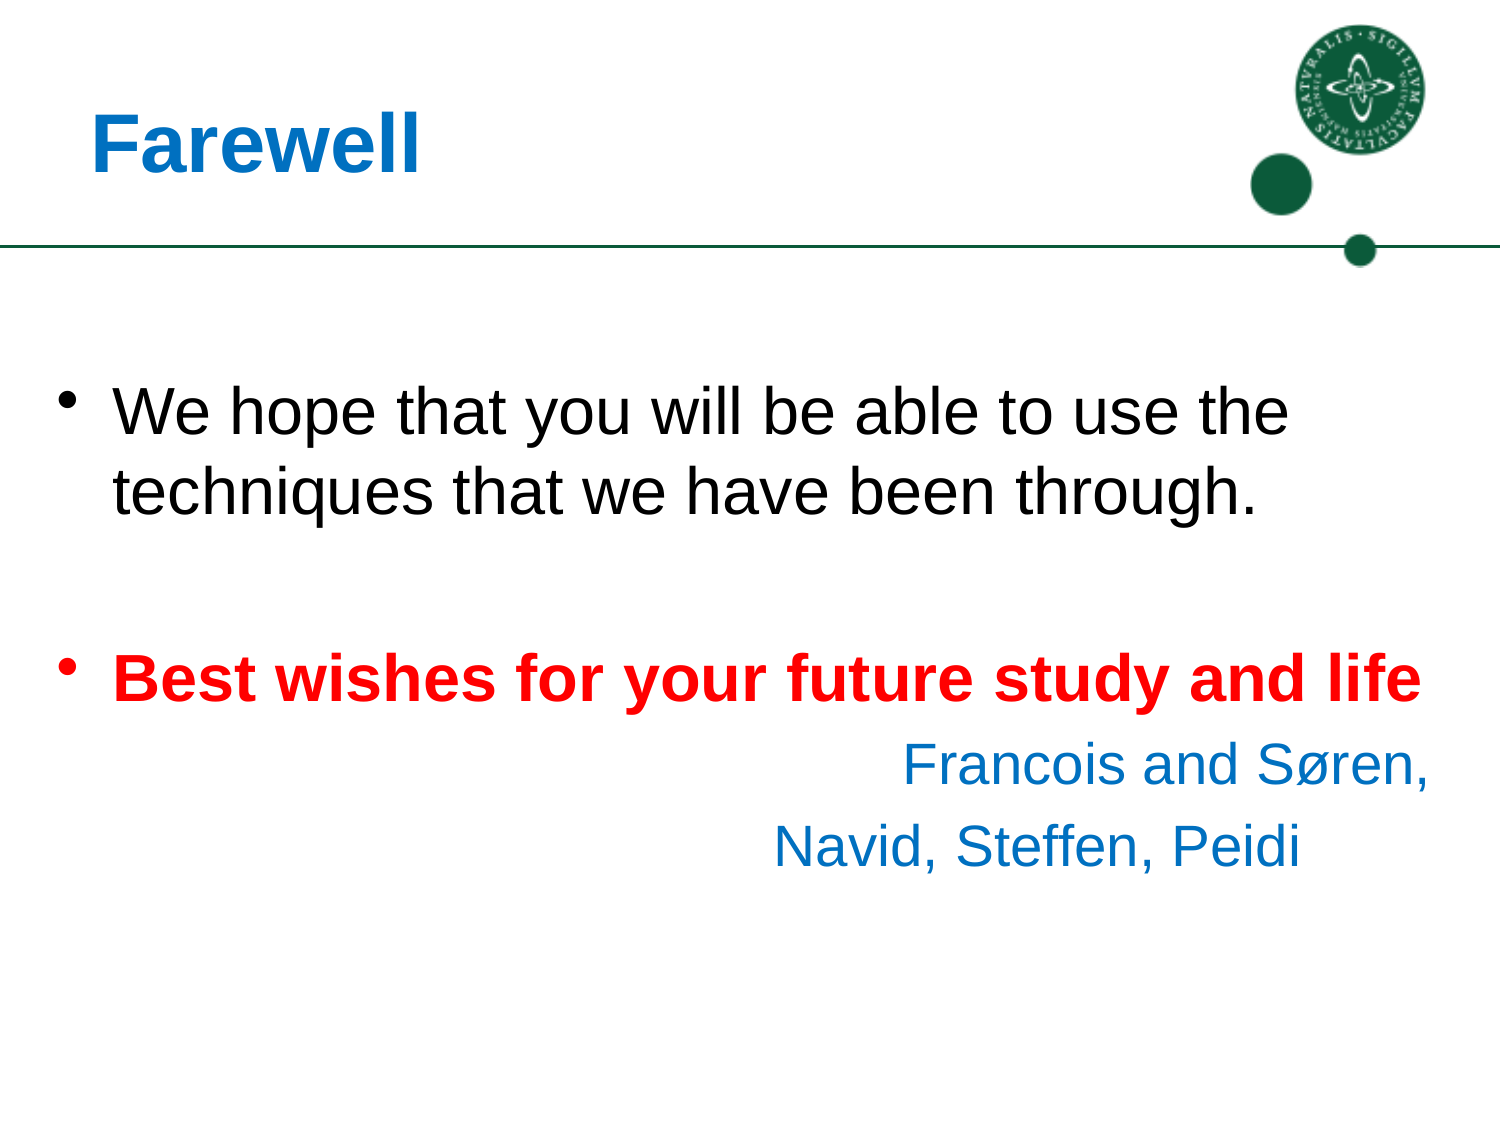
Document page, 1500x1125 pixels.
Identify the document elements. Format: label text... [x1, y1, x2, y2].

list We hope that you will be able to use the techniques that we have been through. Best wishes for your future study and life Francois and Søren, Navid, Steffen, Peidi [41, 266, 1448, 1010]
picture [1250, 248, 1500, 268]
picture [1250, 24, 1500, 245]
title Farewell [74, 44, 1426, 233]
